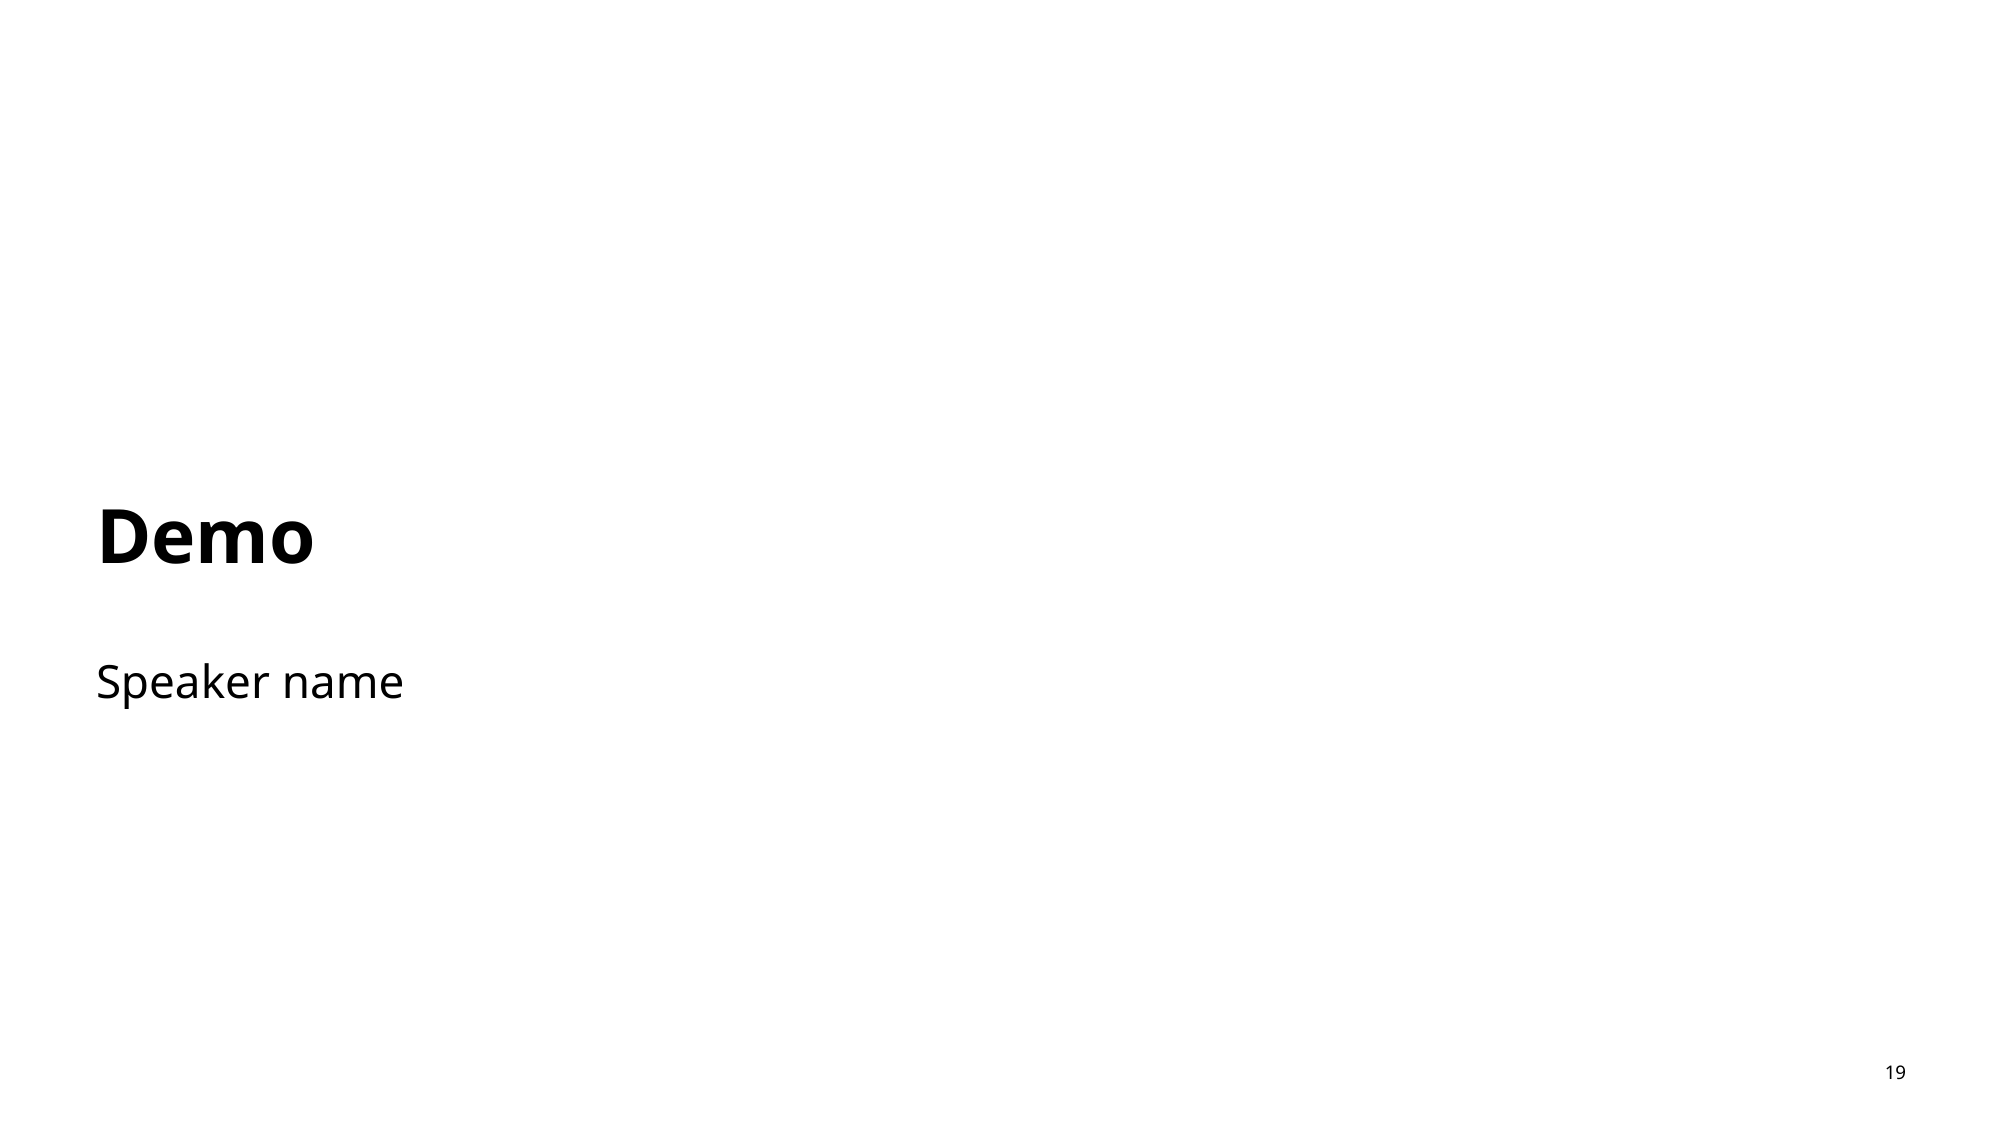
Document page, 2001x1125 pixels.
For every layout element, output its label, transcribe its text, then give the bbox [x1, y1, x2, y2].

title Demo [96, 497, 1596, 580]
list Speaker name [96, 652, 1596, 708]
